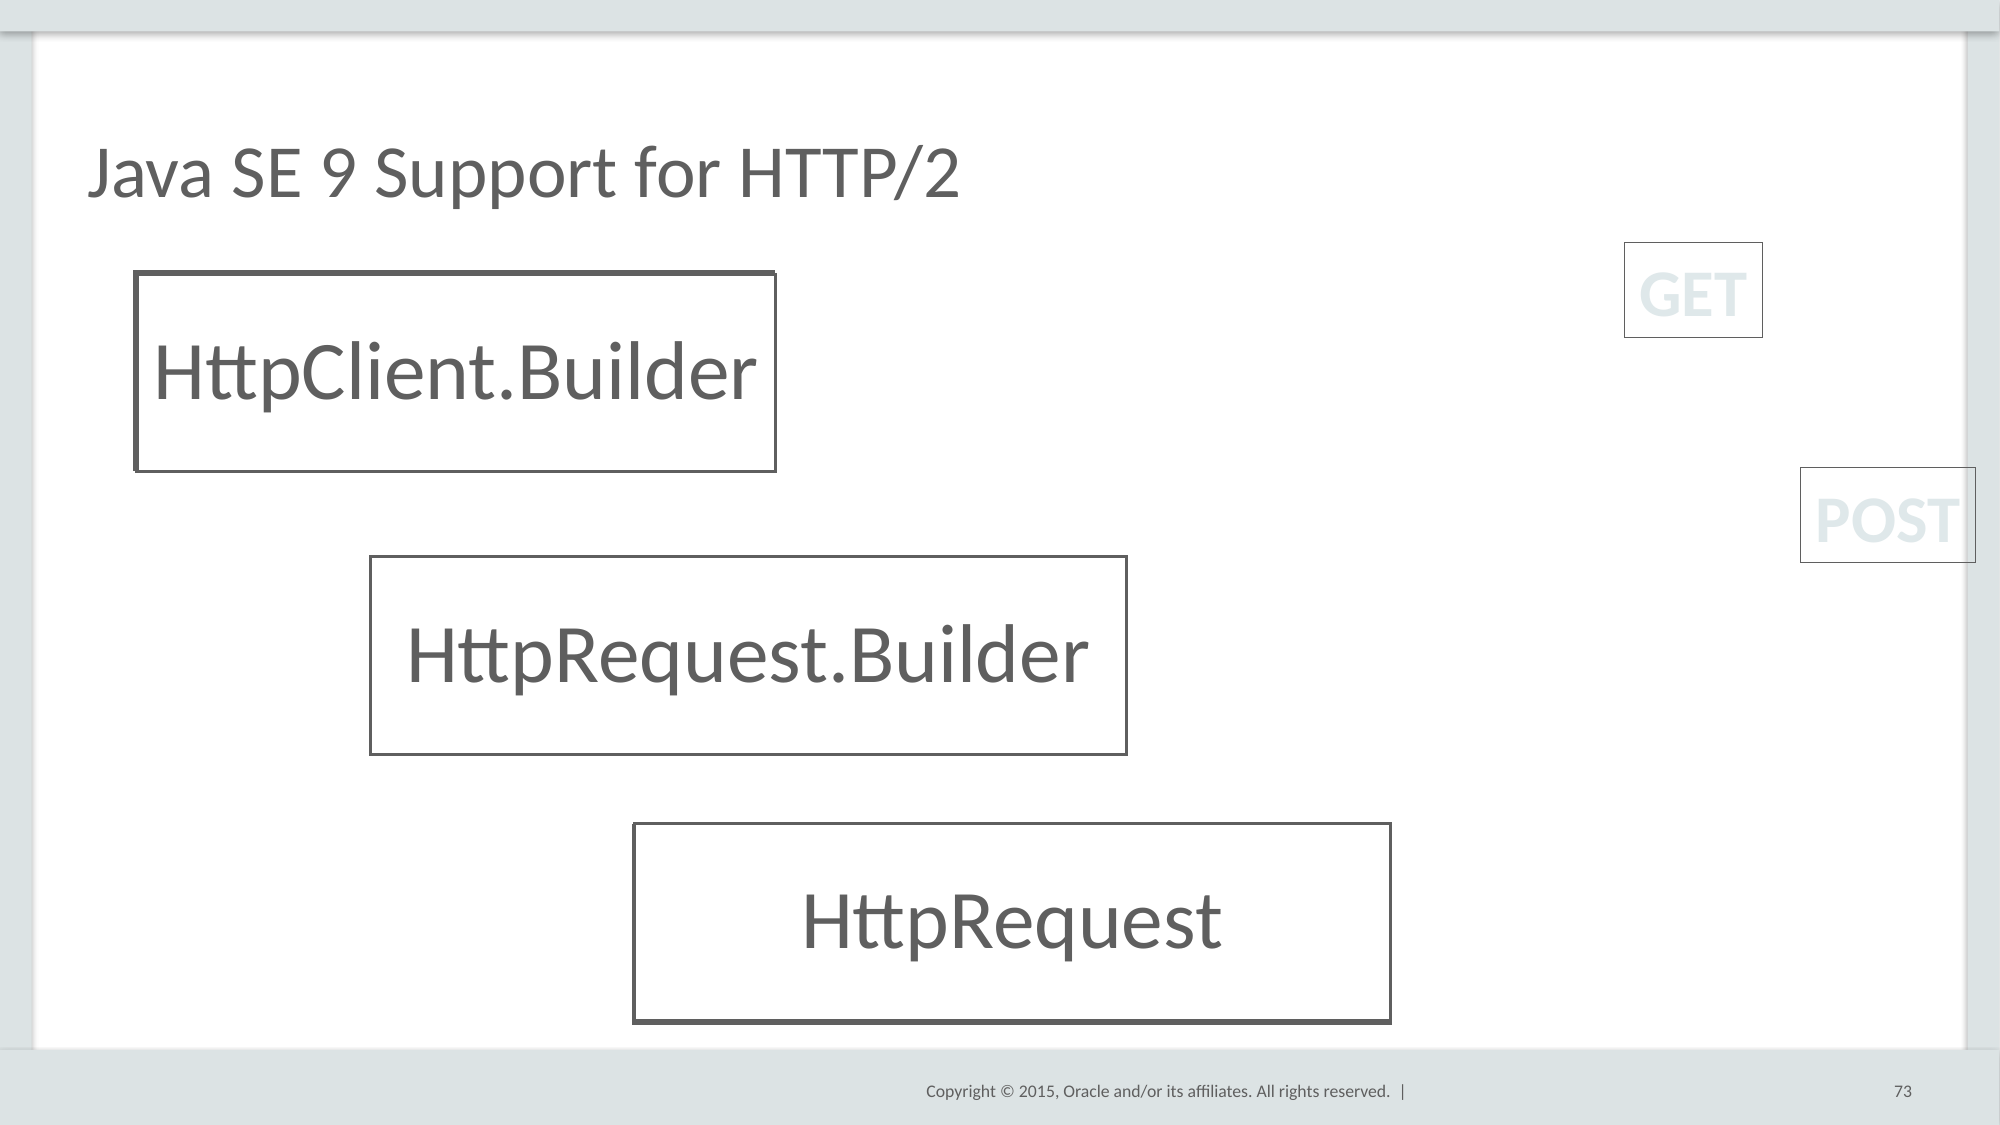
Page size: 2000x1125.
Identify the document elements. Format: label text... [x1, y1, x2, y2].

text_box POST [1800, 467, 1976, 563]
slide_number 73 [1849, 1075, 1913, 1106]
text_box GET [1624, 242, 1763, 338]
text_box HttpClient.Builder [135, 272, 778, 473]
title Java SE 9 Support for HTTP/2 [87, 66, 1913, 213]
text_box HttpRequest.Builder [368, 555, 1129, 756]
text_box HttpRequest [632, 821, 1392, 1023]
text_box HttpClient [132, 270, 775, 471]
